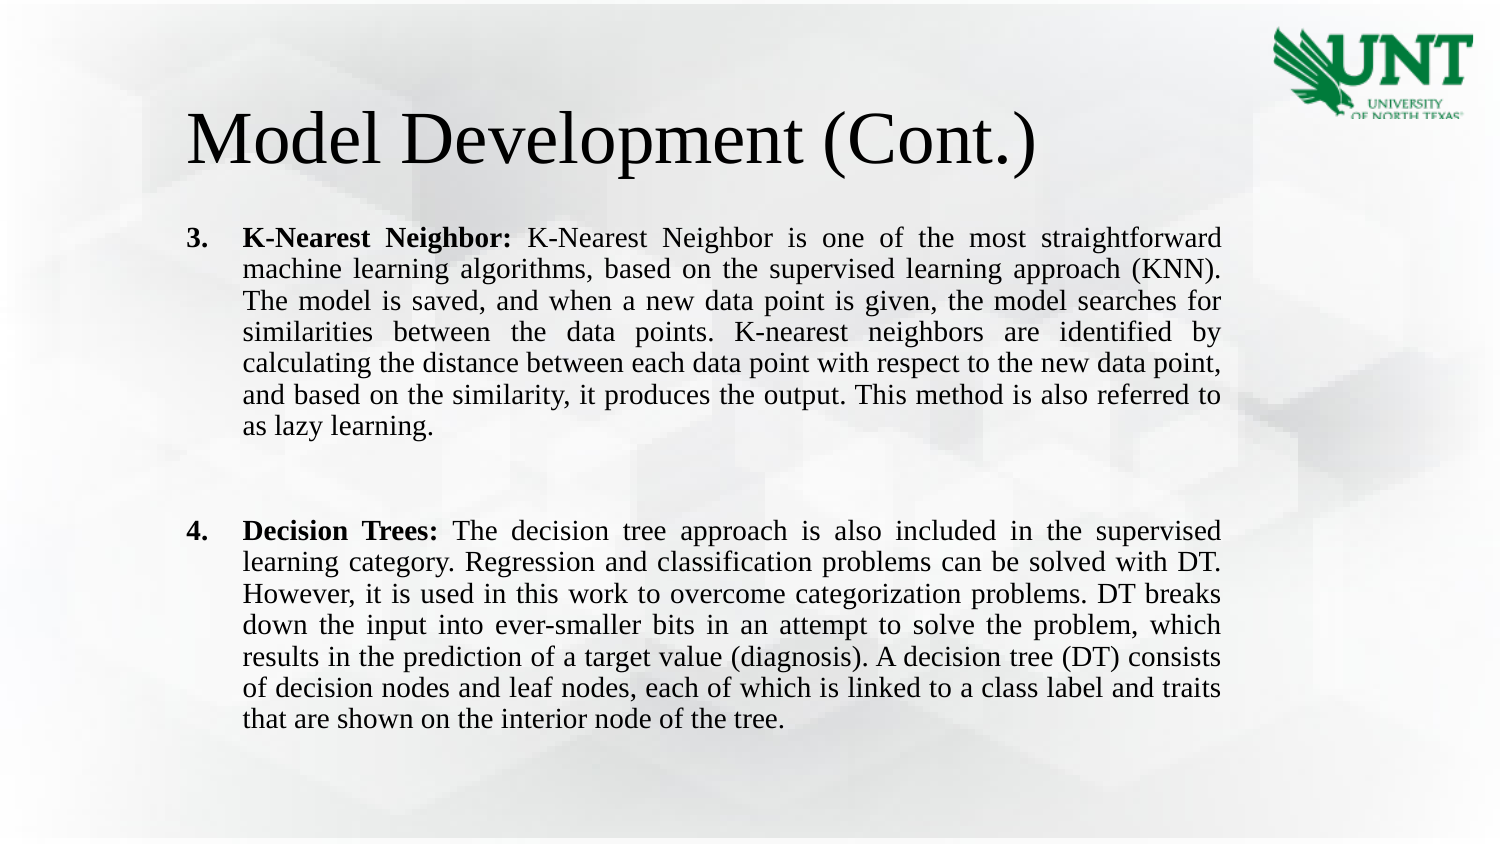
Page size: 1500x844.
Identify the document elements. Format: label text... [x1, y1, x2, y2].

picture [0, 0, 1500, 844]
list Model Development (Cont.) [171, 91, 1238, 199]
list K-Nearest Neighbor: K-Nearest Neighbor is one of the most straightforward machine learning algorithms, based on the supervised learning approach (KNN). The model is saved, and when a new data point is given, the model searches for similarities between the data points. K-nearest neighbors are identified by calculating the distance between each data point with respect to the new data point, and based on the similarity, it produces the output. This method is also referred to as lazy learning. Decision Trees: The decision tree approach is also included in the supervised learning category. Regression and classification problems can be solved with DT. However, it is used in this work to overcome categorization problems. DT breaks down the input into ever-smaller bits in an attempt to solve the problem, which results in the prediction of a target value (diagnosis). A decision tree (DT) consists of decision nodes and leaf nodes, each of which is linked to a class label and traits that are shown on the interior node of the tree. [171, 214, 1238, 740]
